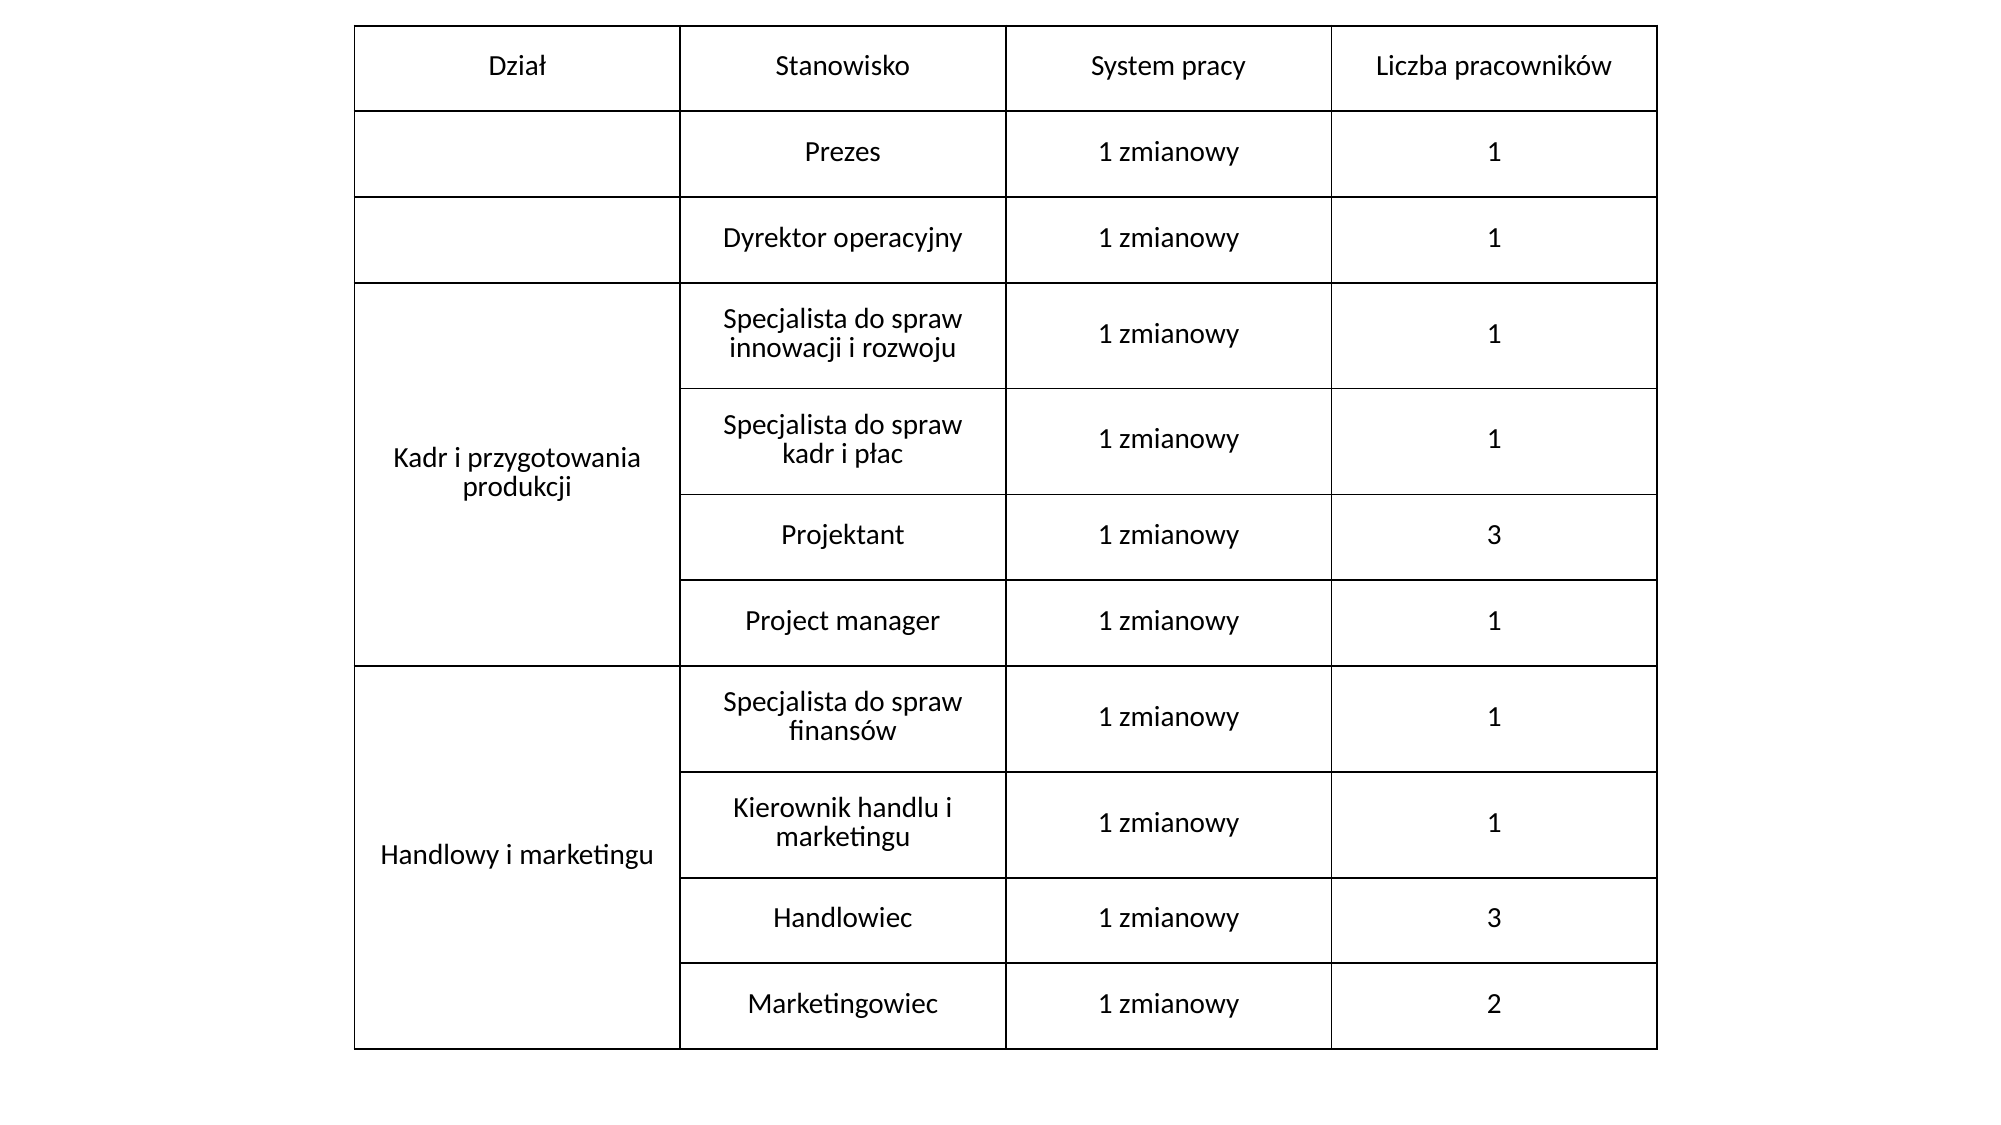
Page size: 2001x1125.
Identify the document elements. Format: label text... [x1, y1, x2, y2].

table_cell [355, 198, 679, 282]
table_cell 1 zmianowy [1007, 112, 1331, 196]
table_cell 1 zmianowy [1007, 284, 1331, 388]
table_cell 3 [1332, 879, 1656, 962]
table_header Stanowisko [681, 27, 1005, 110]
table_cell 1 zmianowy [1007, 879, 1331, 962]
table_cell Specjalista do spraw finansów [681, 667, 1005, 771]
table_cell 1 zmianowy [1007, 773, 1331, 877]
table_cell 2 [1332, 964, 1656, 1048]
table_cell Kadr i przygotowania produkcji [355, 284, 679, 665]
table_cell 1 [1332, 284, 1656, 388]
table_header Dział [355, 27, 679, 110]
table_header System pracy [1007, 27, 1331, 110]
table_cell 1 [1332, 581, 1656, 665]
table_cell 1 zmianowy [1007, 667, 1331, 771]
table_cell Kierownik handlu i marketingu [681, 773, 1005, 877]
table_cell Handlowy i marketingu [355, 667, 679, 1048]
table_cell 3 [1332, 495, 1656, 579]
table_cell 1 [1332, 667, 1656, 771]
table_cell [355, 112, 679, 196]
table_cell Dyrektor operacyjny [681, 198, 1005, 282]
table_cell 1 zmianowy [1007, 495, 1331, 579]
table_cell 1 [1332, 112, 1656, 196]
table_cell Specjalista do spraw innowacji i rozwoju [681, 284, 1005, 388]
table_cell 1 [1332, 389, 1656, 494]
table_cell Specjalista do spraw kadr i płac [681, 389, 1005, 494]
table_cell 1 zmianowy [1007, 964, 1331, 1048]
table_cell 1 zmianowy [1007, 198, 1331, 282]
table_cell Project manager [681, 581, 1005, 665]
table_cell Handlowiec [681, 879, 1005, 962]
table_cell Prezes [681, 112, 1005, 196]
table_header Liczba pracowników [1332, 27, 1656, 110]
table_cell Projektant [681, 495, 1005, 579]
table_cell 1 zmianowy [1007, 581, 1331, 665]
table_cell Marketingowiec [681, 964, 1005, 1048]
table_cell 1 [1332, 198, 1656, 282]
table_cell 1 [1332, 773, 1656, 877]
table_cell 1 zmianowy [1007, 389, 1331, 494]
